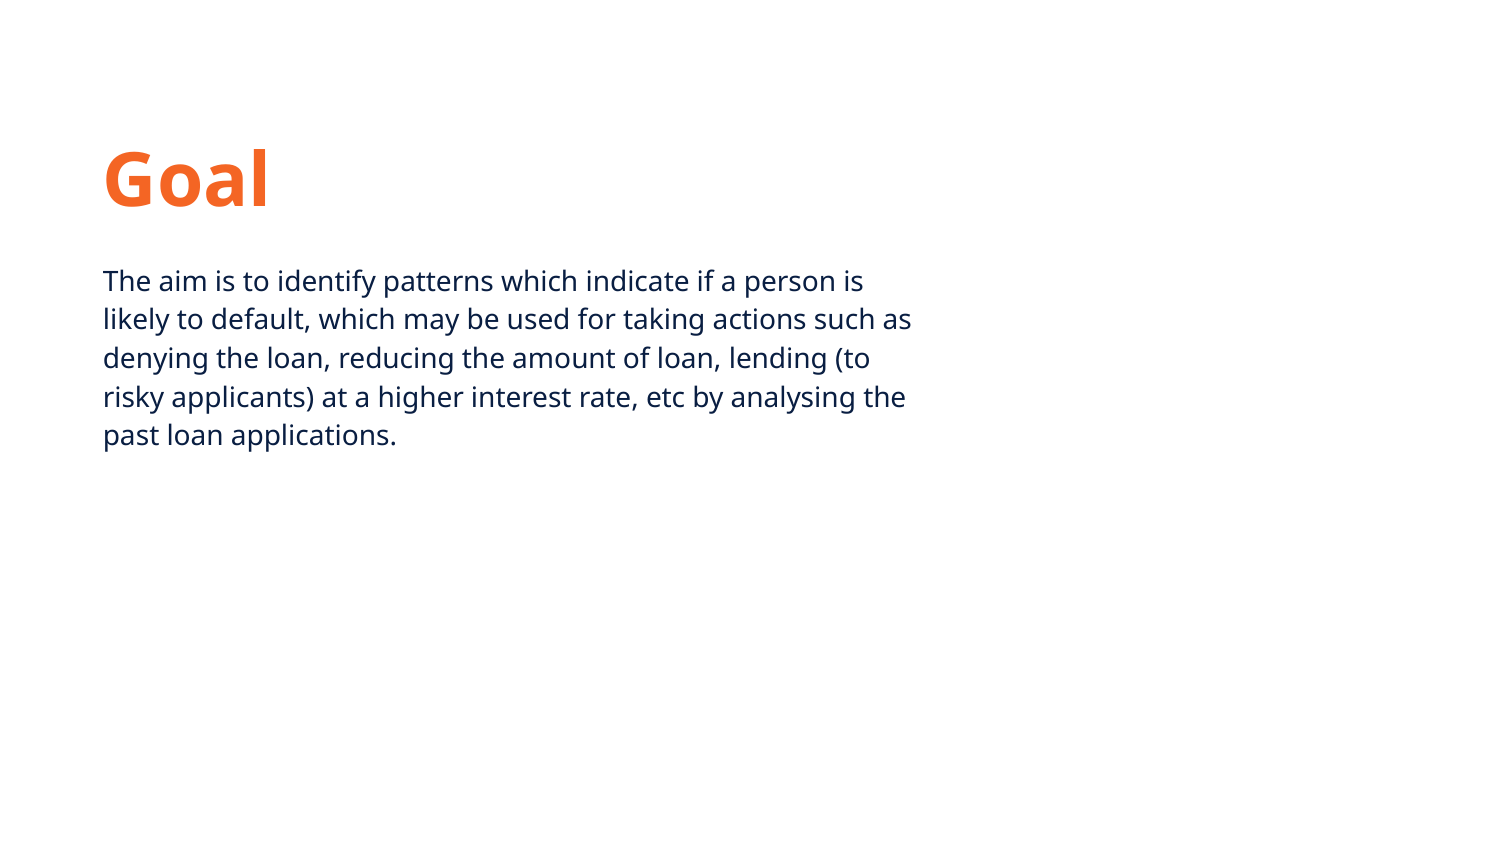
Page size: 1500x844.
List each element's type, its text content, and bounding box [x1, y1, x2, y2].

title The aim is to identify patterns which indicate if a person is likely to default, which may be used for taking actions such as denying the loan, reducing the amount of loan, lending (to risky applicants) at a higher interest rate, etc by analysing the past loan applications. [87, 242, 941, 746]
title Goal [87, 116, 941, 242]
